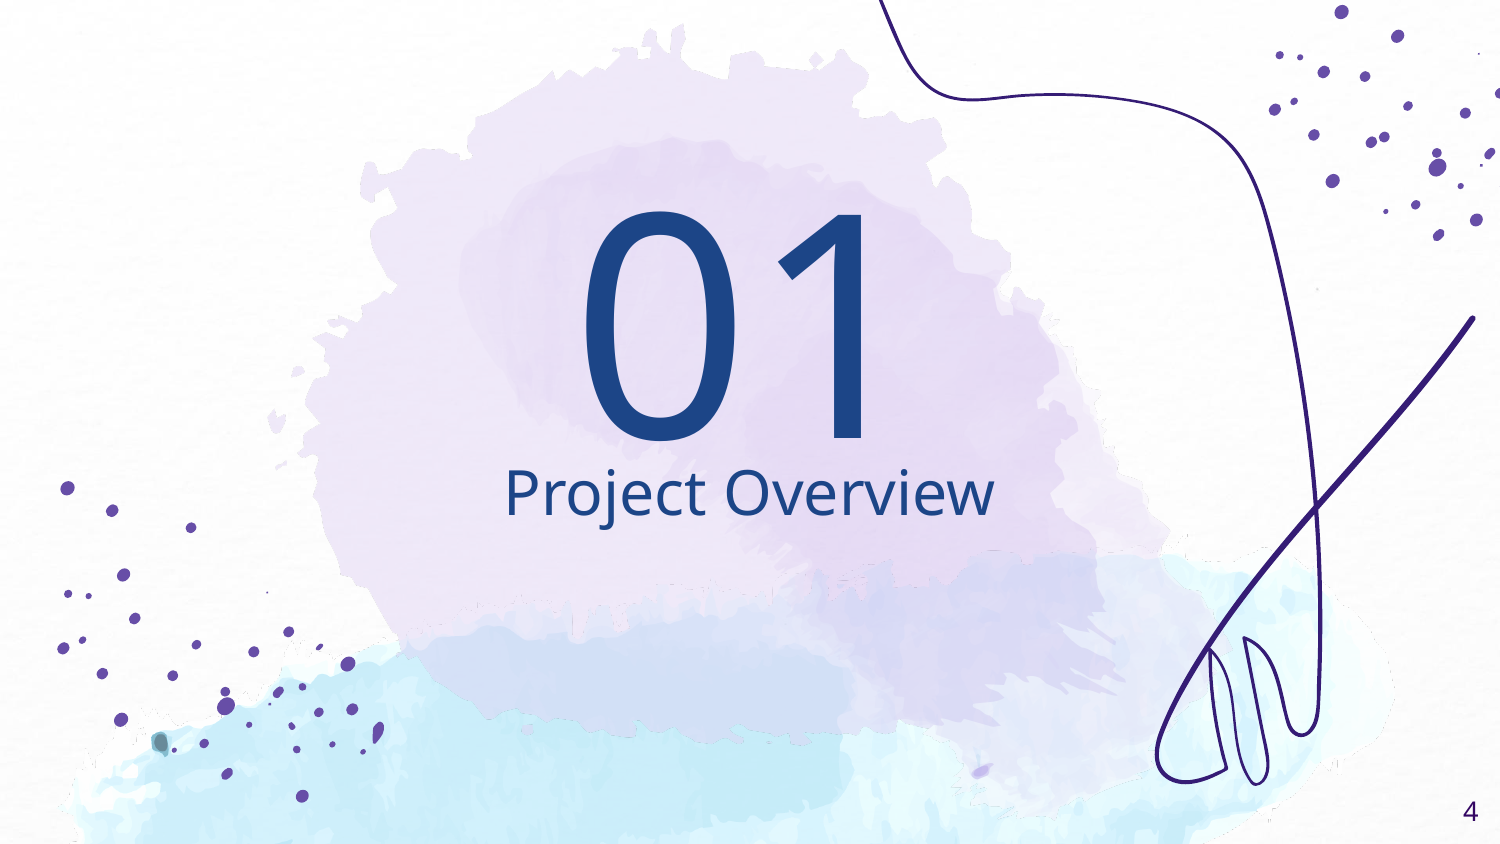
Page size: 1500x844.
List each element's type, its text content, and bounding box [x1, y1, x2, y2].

title Project Overview [434, 425, 1066, 556]
picture [0, 0, 1500, 844]
picture [1159, 653, 1224, 780]
title 01 [434, 166, 1066, 425]
slide_number ‹#› [1403, 779, 1494, 844]
picture [1211, 516, 1318, 783]
